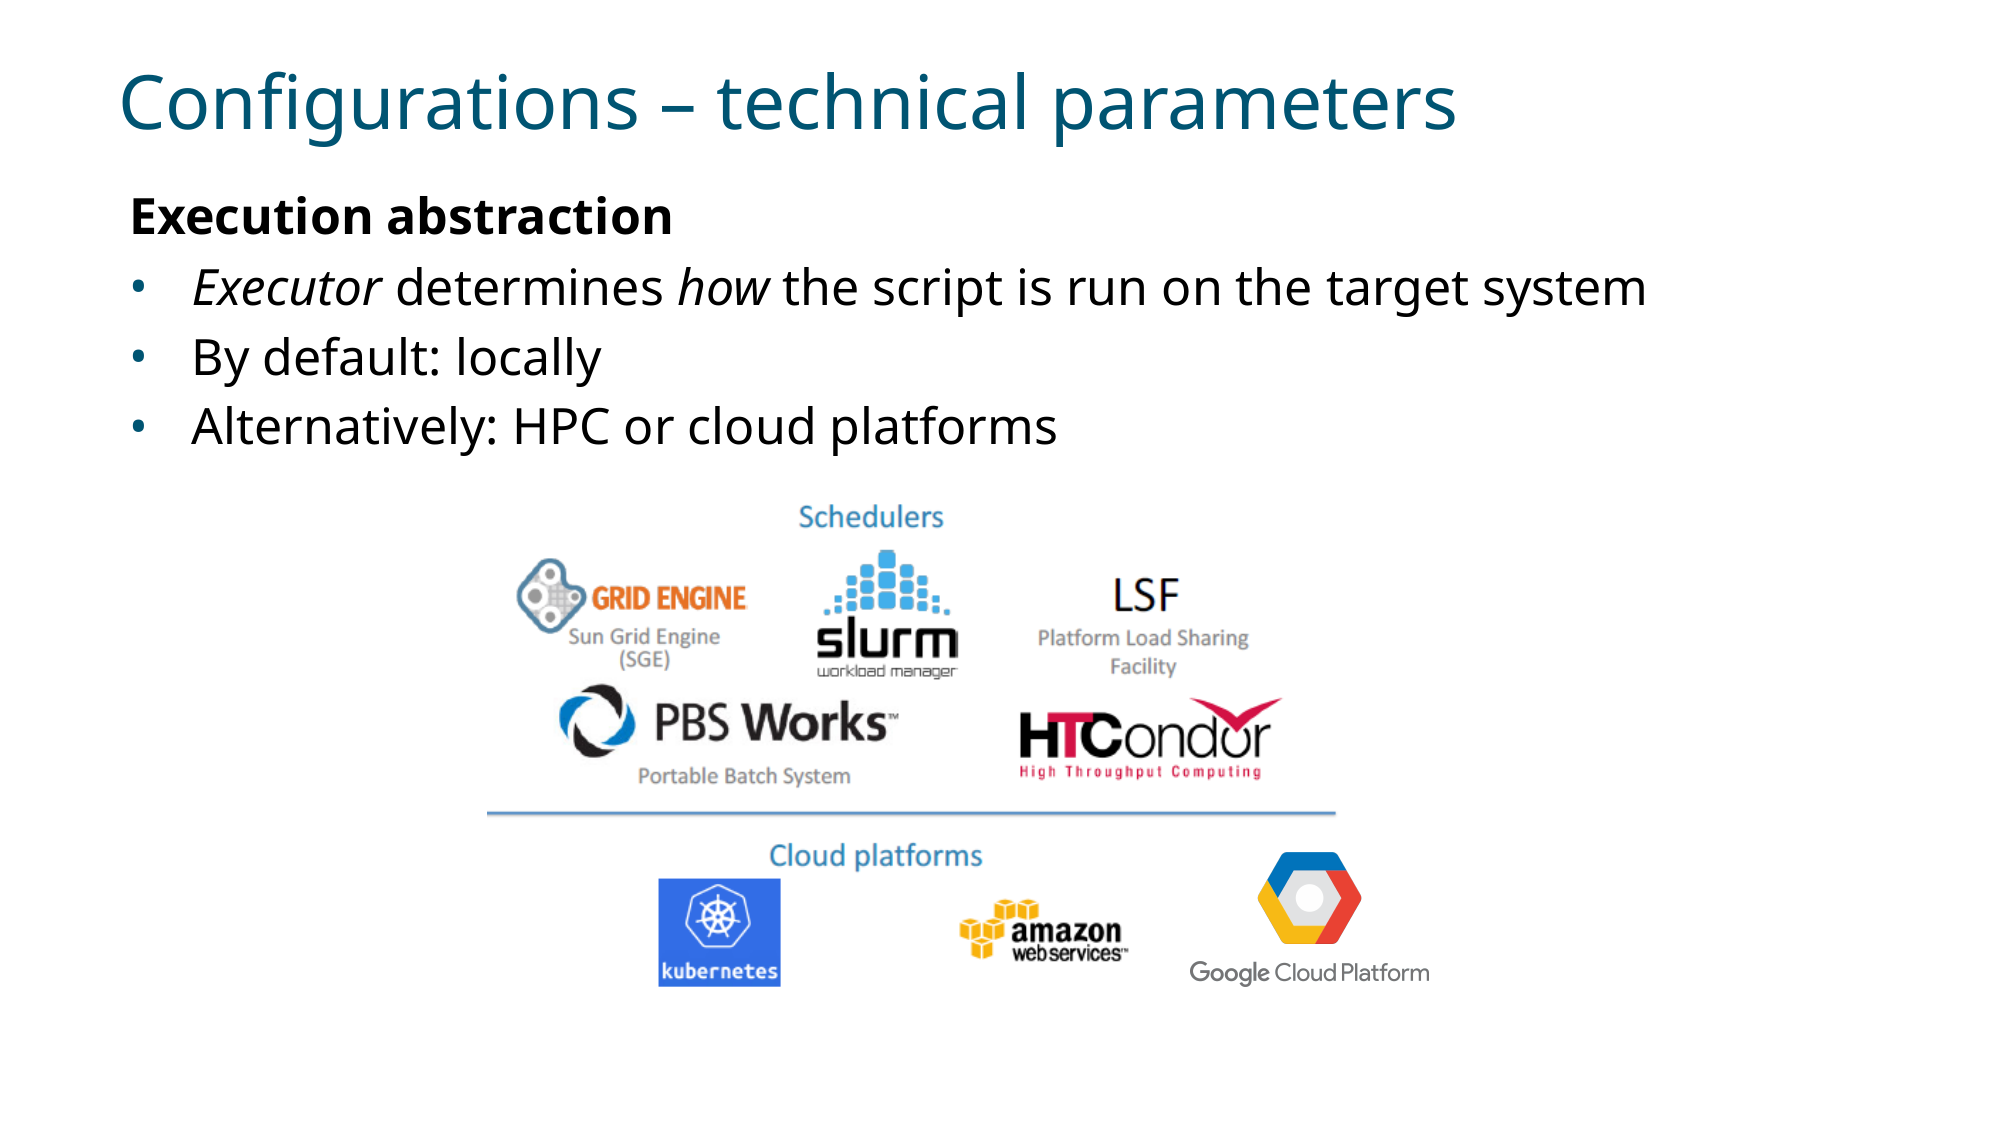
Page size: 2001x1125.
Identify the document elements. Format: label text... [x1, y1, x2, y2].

picture [487, 496, 1429, 1014]
list Execution abstraction Executor determines how the script is run on the target system By default: locally Alternatively: HPC or cloud platforms [116, 185, 1900, 965]
title Configurations – technical parameters [118, 54, 1902, 138]
